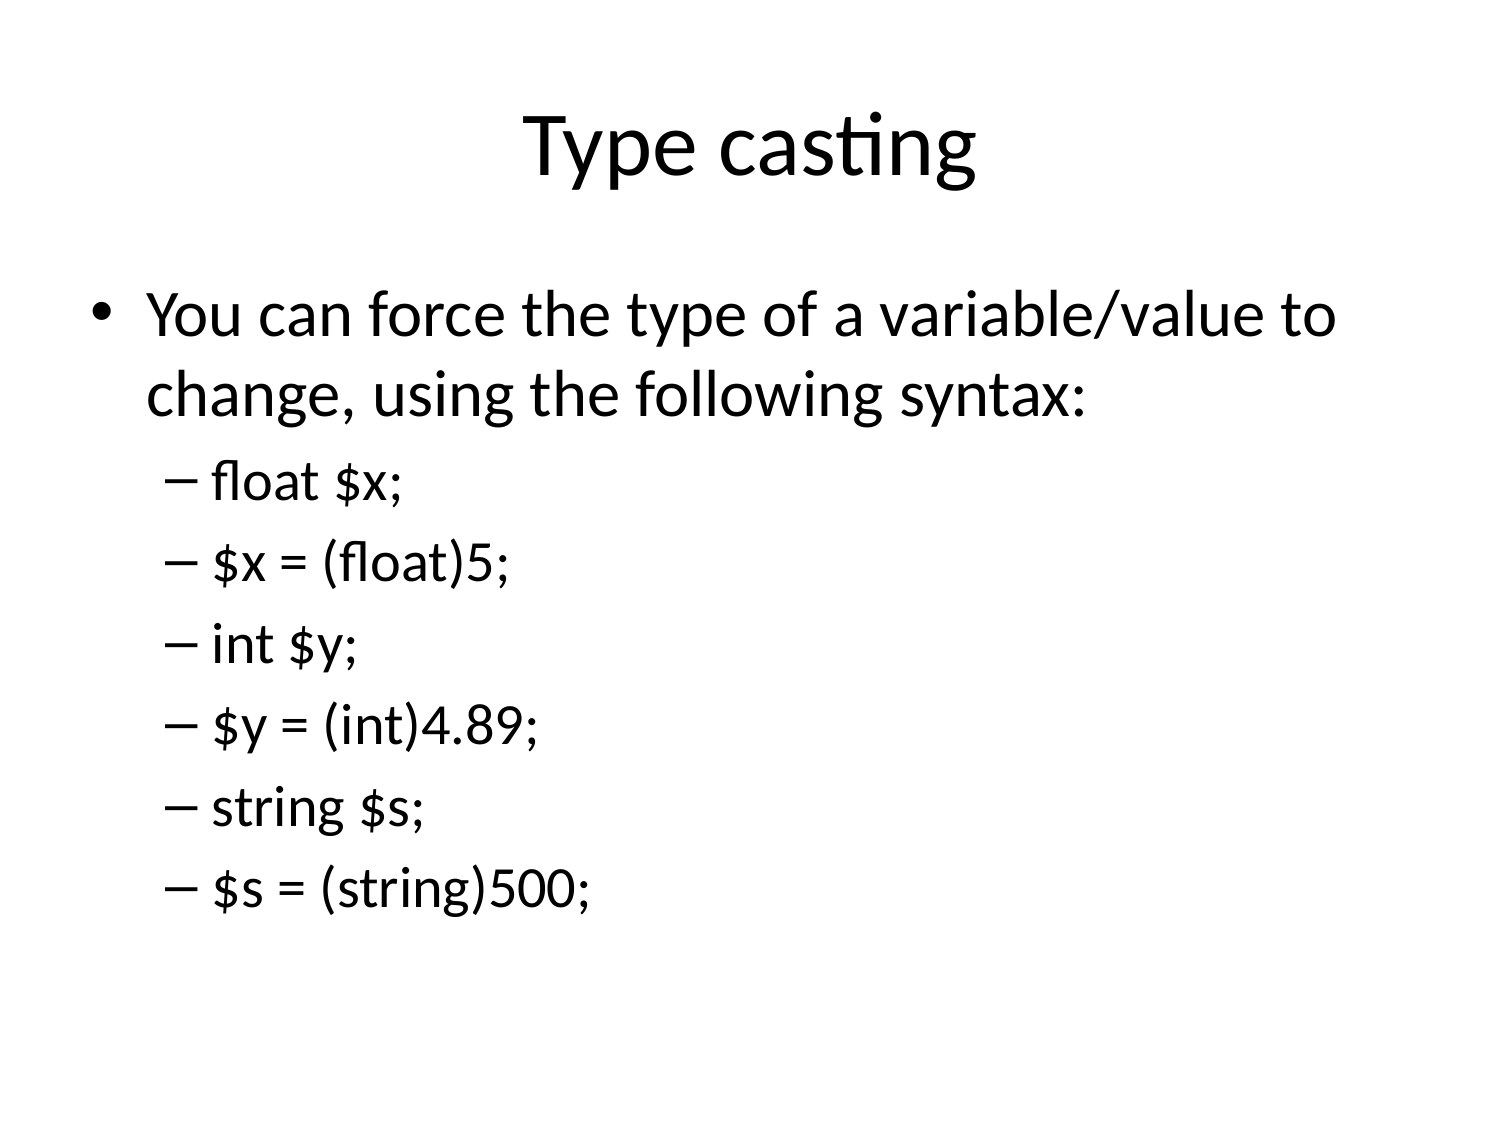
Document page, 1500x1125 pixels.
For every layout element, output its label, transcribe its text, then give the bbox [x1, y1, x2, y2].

list You can force the type of a variable/value to change, using the following syntax: float $x; $x = (float)5; int $y; $y = (int)4.89; string $s; $s = (string)500; [75, 262, 1425, 1005]
title Type casting [75, 45, 1425, 233]
